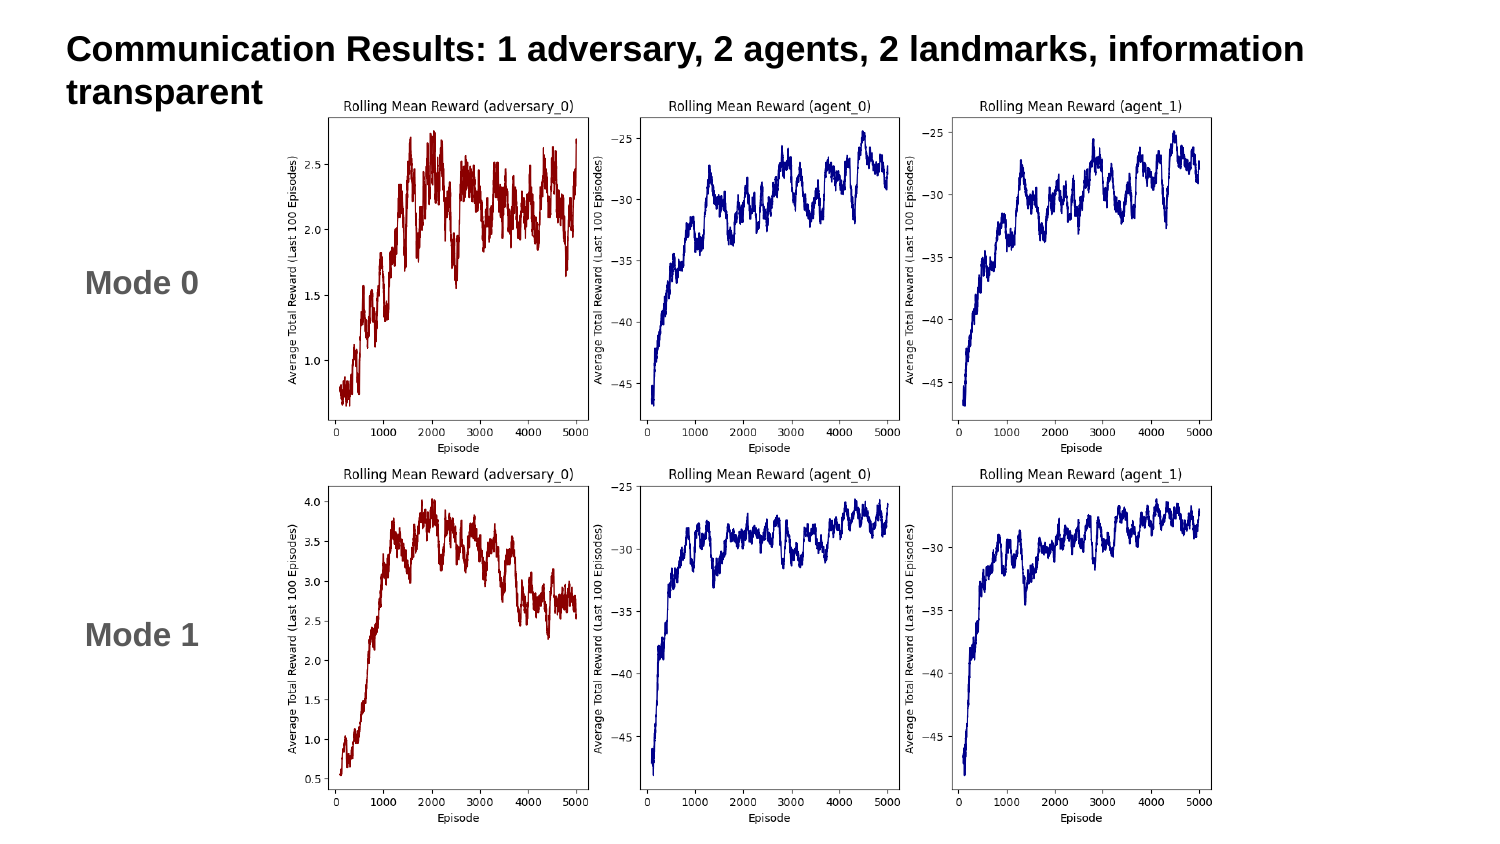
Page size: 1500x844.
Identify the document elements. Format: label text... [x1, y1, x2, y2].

picture [279, 91, 1220, 831]
title Communication Results: 1 adversary, 2 agents, 2 landmarks, information transparent [51, 10, 1449, 105]
text_box Mode 1 [46, 598, 238, 649]
text_box Mode 0 [46, 246, 238, 298]
